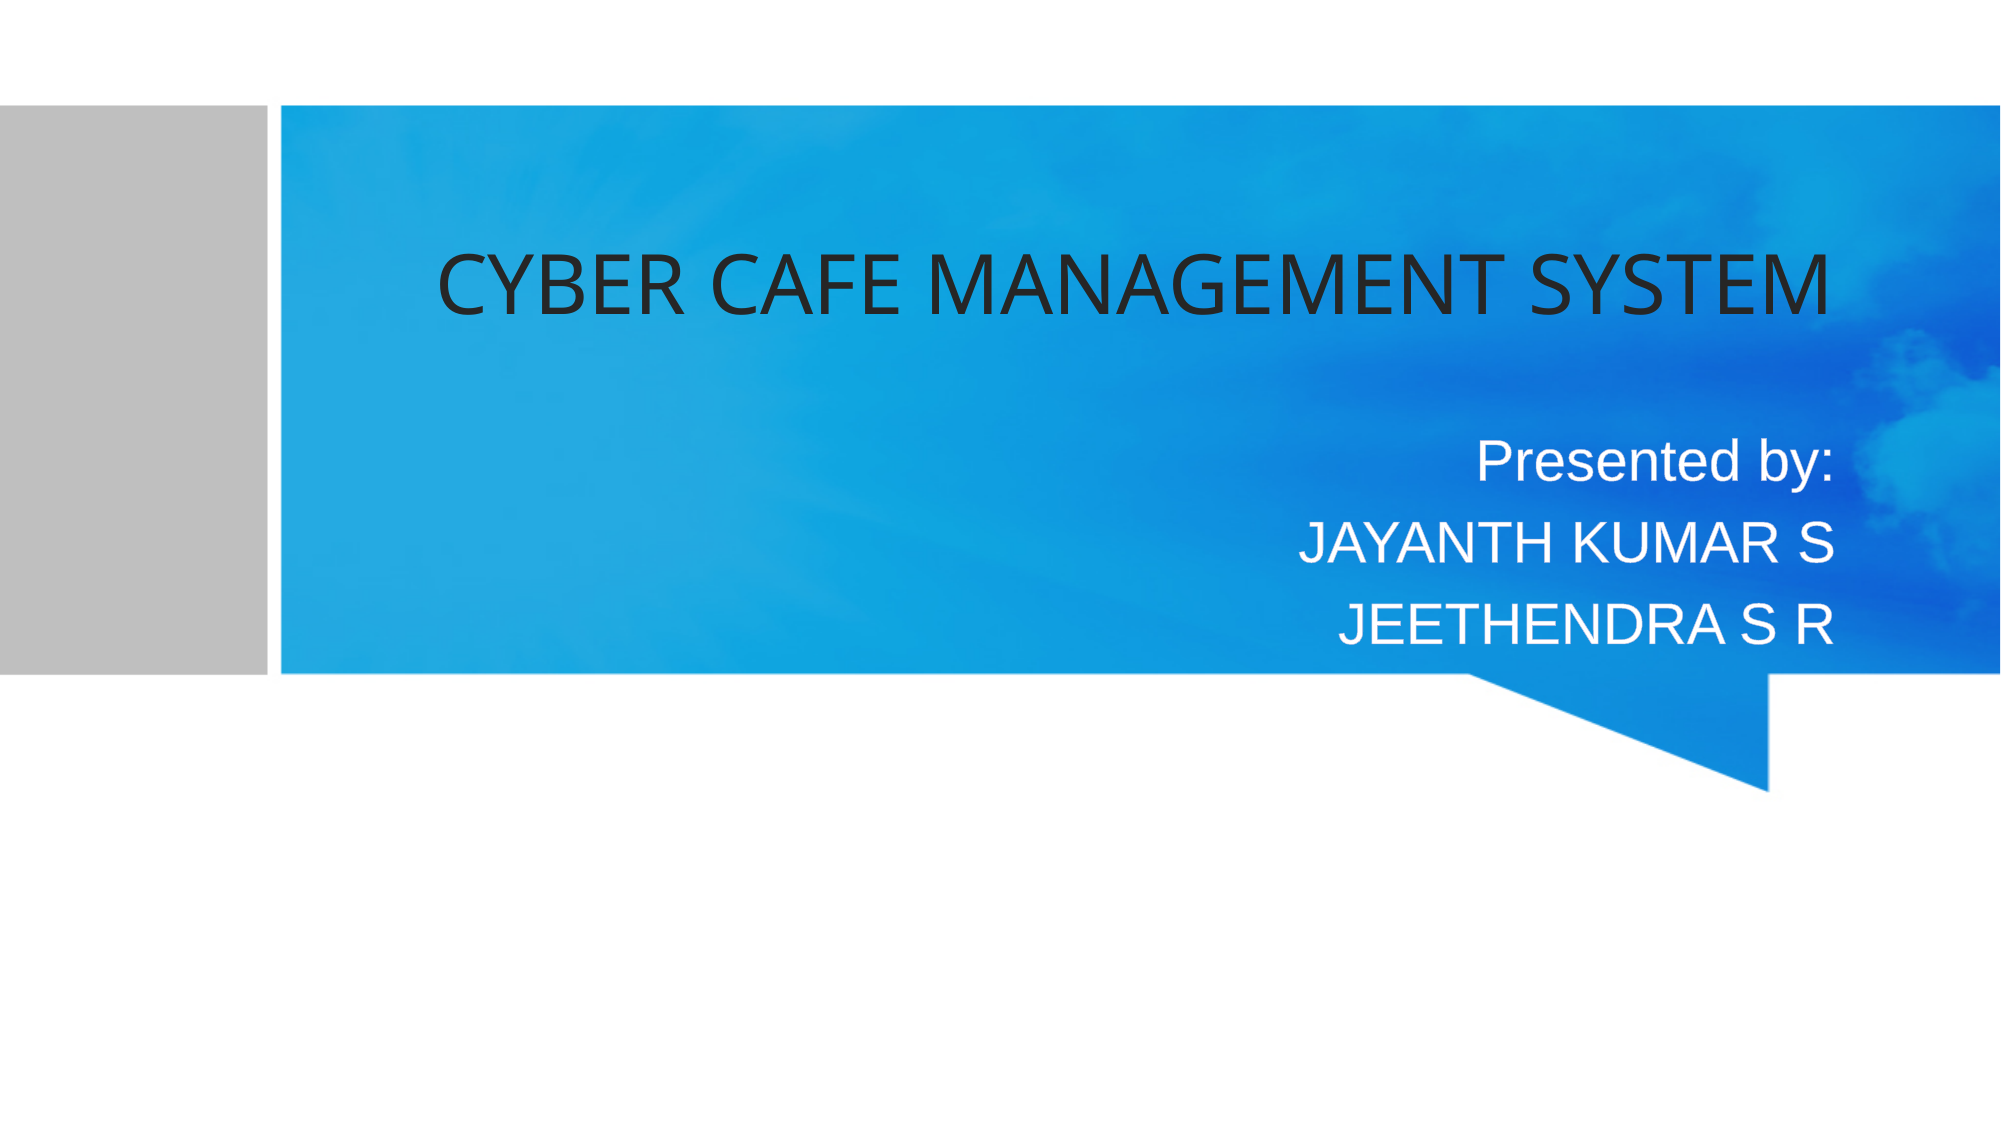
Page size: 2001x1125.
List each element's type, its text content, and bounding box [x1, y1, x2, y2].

subtitle Presented by: JAYANTH KUMAR S JEETHENDRA S R [338, 414, 1851, 746]
picture [0, 3, 2001, 1125]
title CYBER CAFE MANAGEMENT SYSTEM [338, 179, 1850, 384]
